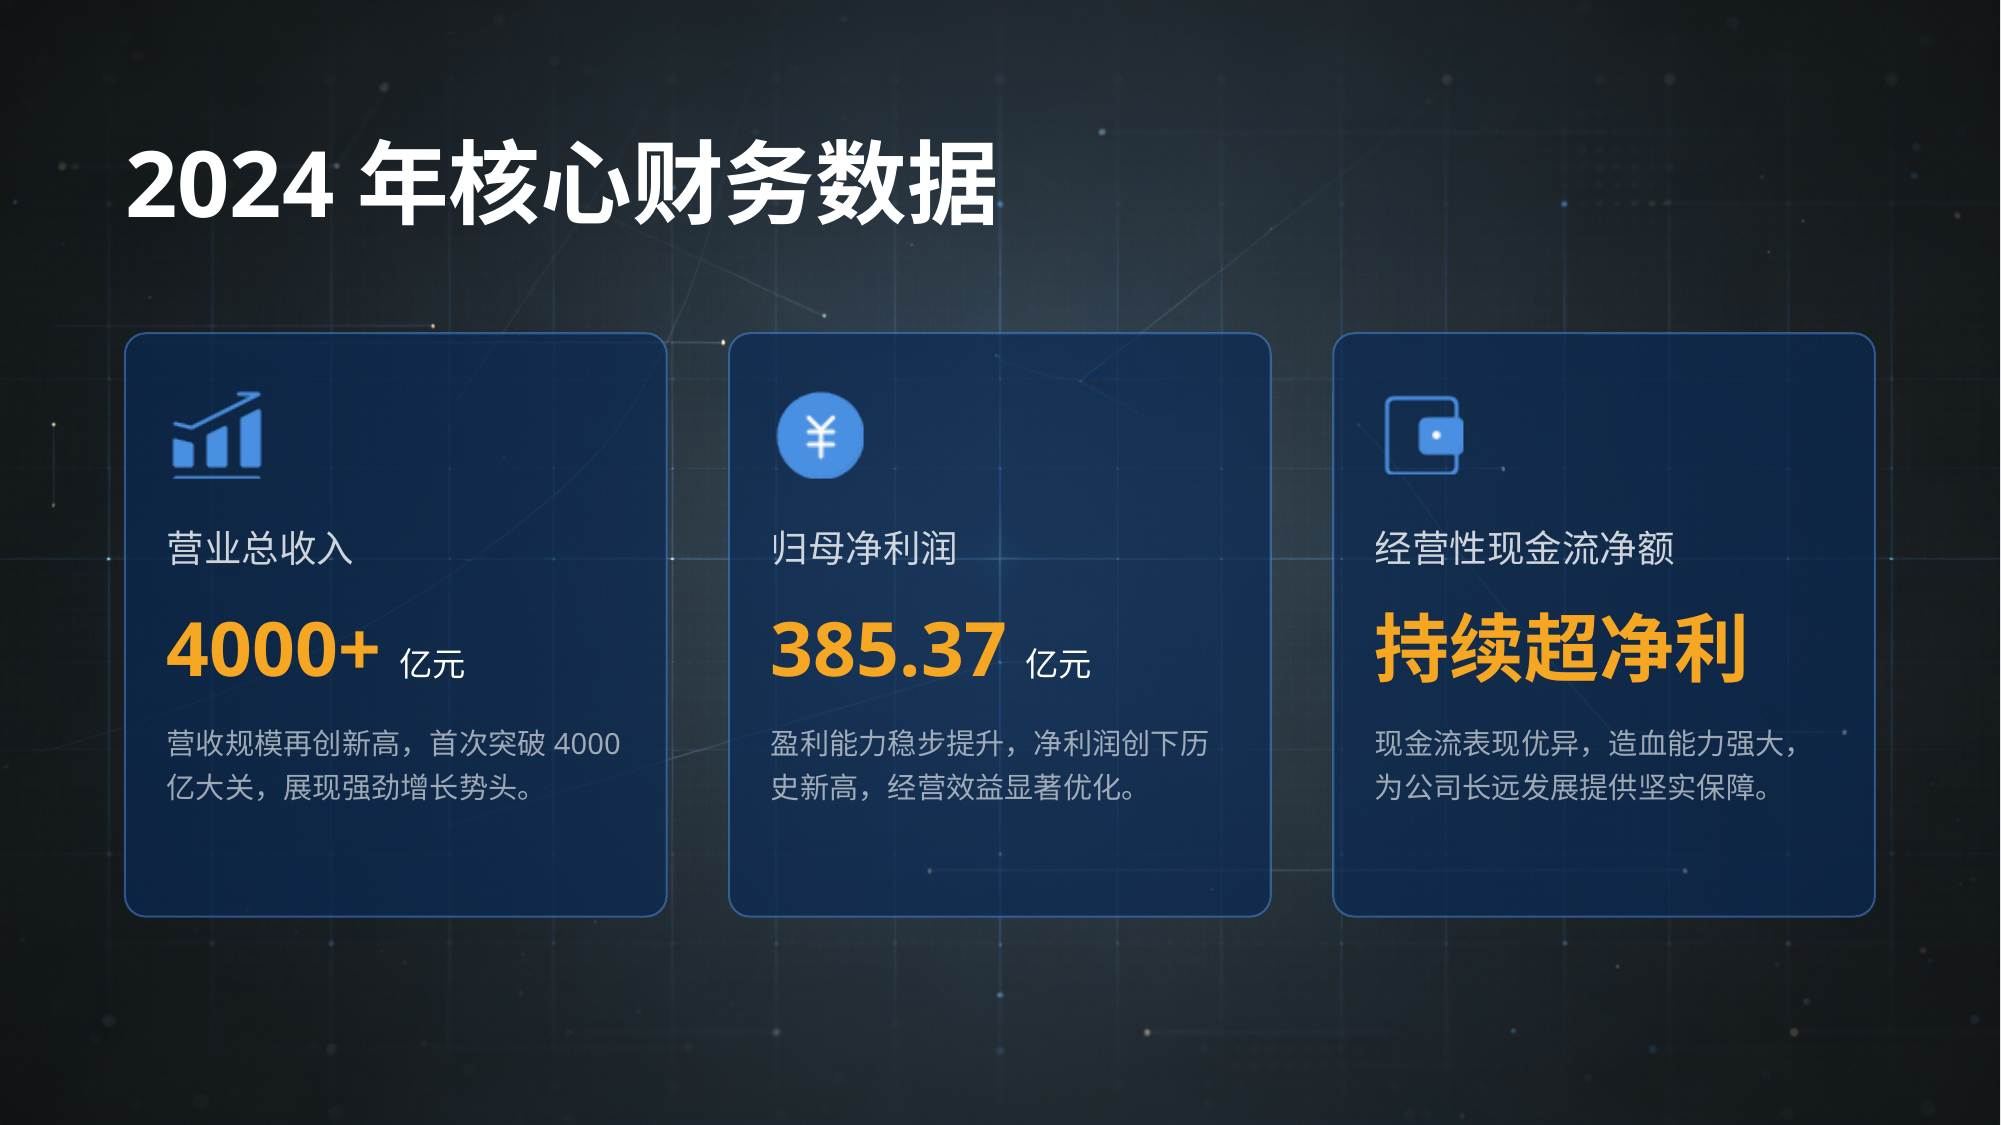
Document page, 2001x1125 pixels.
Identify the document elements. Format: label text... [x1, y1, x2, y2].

text_box [1333, 333, 1875, 917]
text_box 营业总收入 [166, 510, 625, 573]
text_box 2024年核心财务数据 [125, 104, 1875, 230]
text_box [124, 333, 667, 917]
text_box 现金流表现优异，造血能力强大，为公司长远发展提供坚实保障。 [1374, 697, 1834, 823]
text_box 营收规模再创新高，首次突破4000亿大关，展现强劲增长势头。 [166, 697, 625, 823]
text_box 385.37亿元 [770, 583, 1230, 688]
text_box 经营性现金流净额 [1374, 510, 1834, 573]
picture [0, 0, 2001, 1125]
text_box 4000+亿元 [166, 583, 625, 688]
text_box [729, 333, 1271, 917]
text_box 盈利能力稳步提升，净利润创下历史新高，经营效益显著优化。 [770, 697, 1230, 823]
text_box 归母净利润 [770, 510, 1230, 573]
text_box 持续超净利 [1374, 583, 1834, 688]
